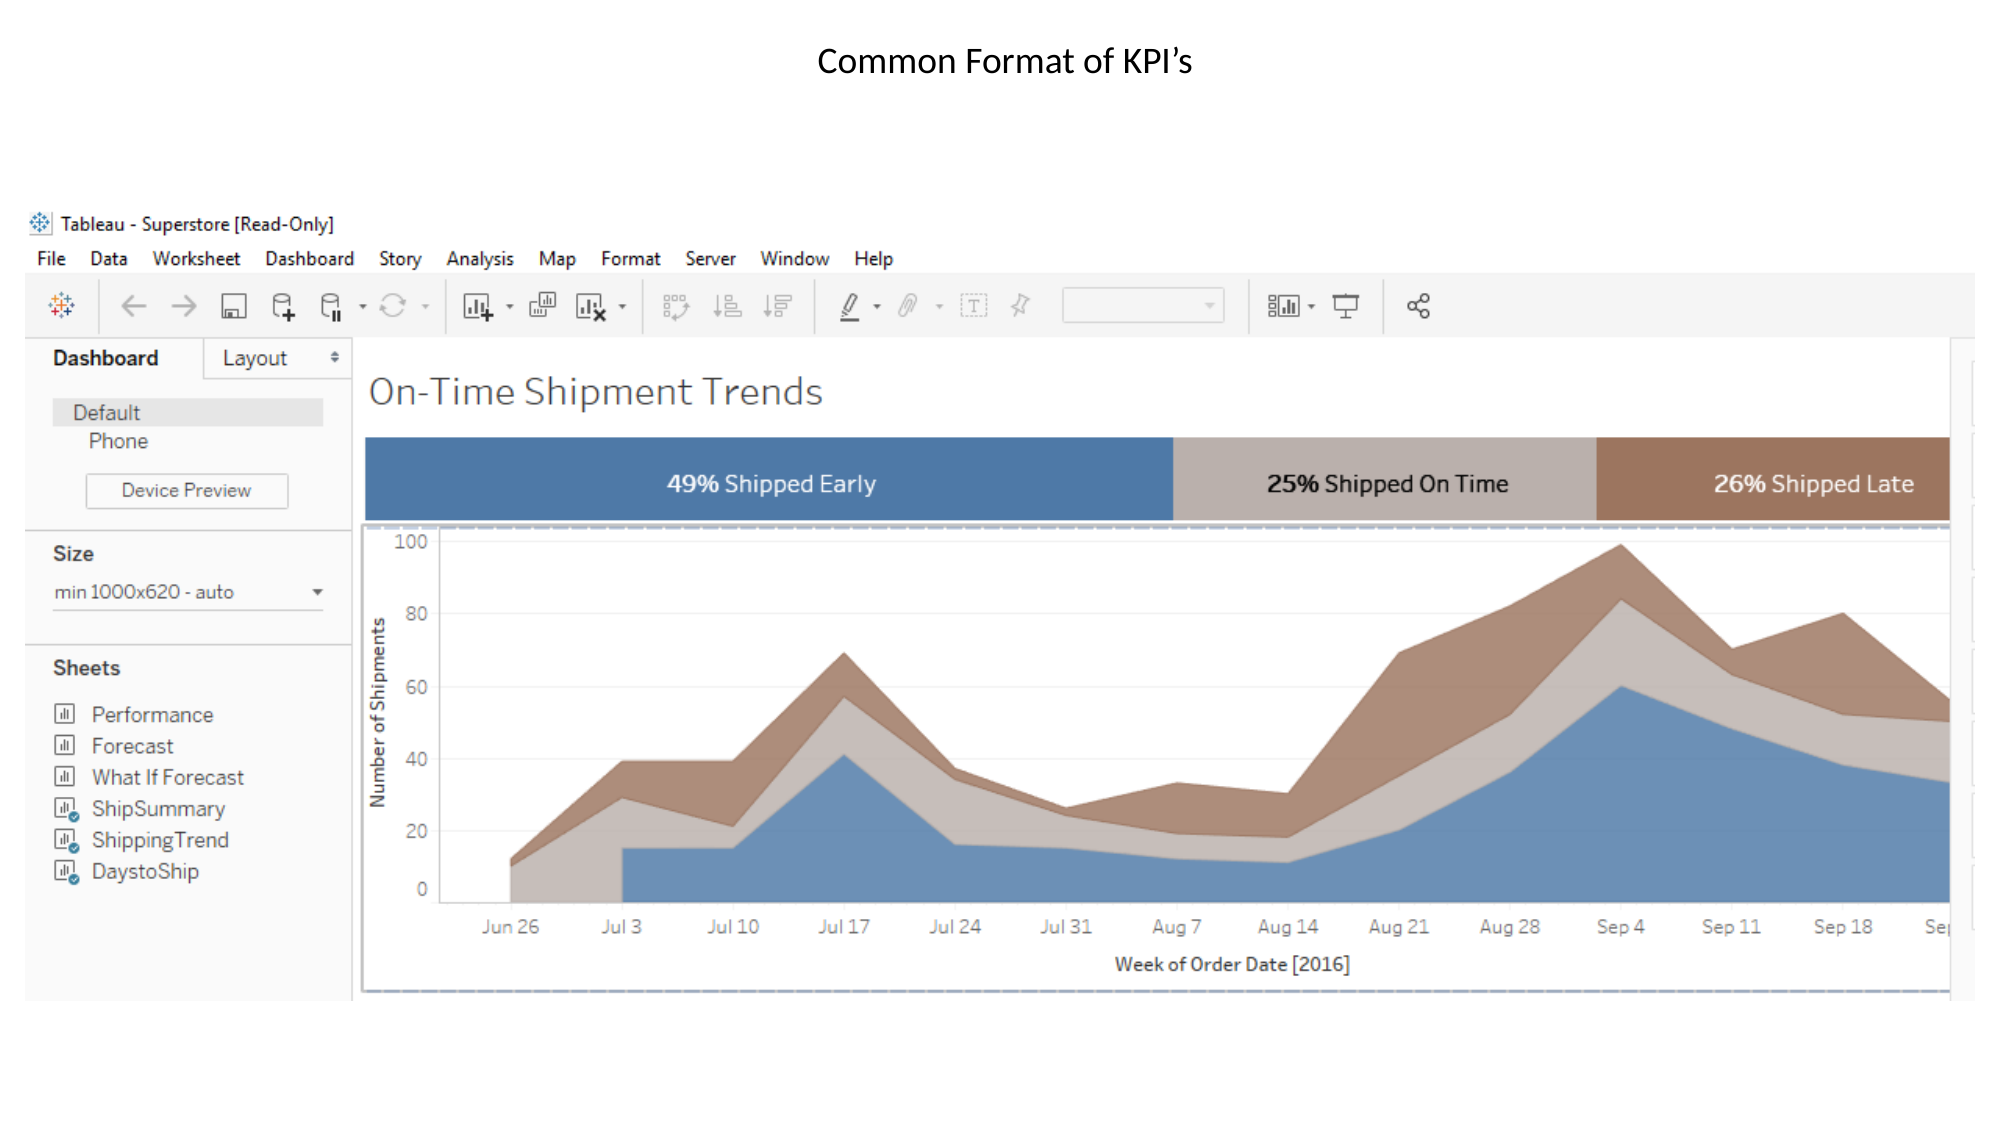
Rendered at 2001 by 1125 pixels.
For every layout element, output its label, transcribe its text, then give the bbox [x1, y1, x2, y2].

picture [25, 206, 1975, 1001]
text_box Common Format of KPI’s [232, 28, 1779, 88]
